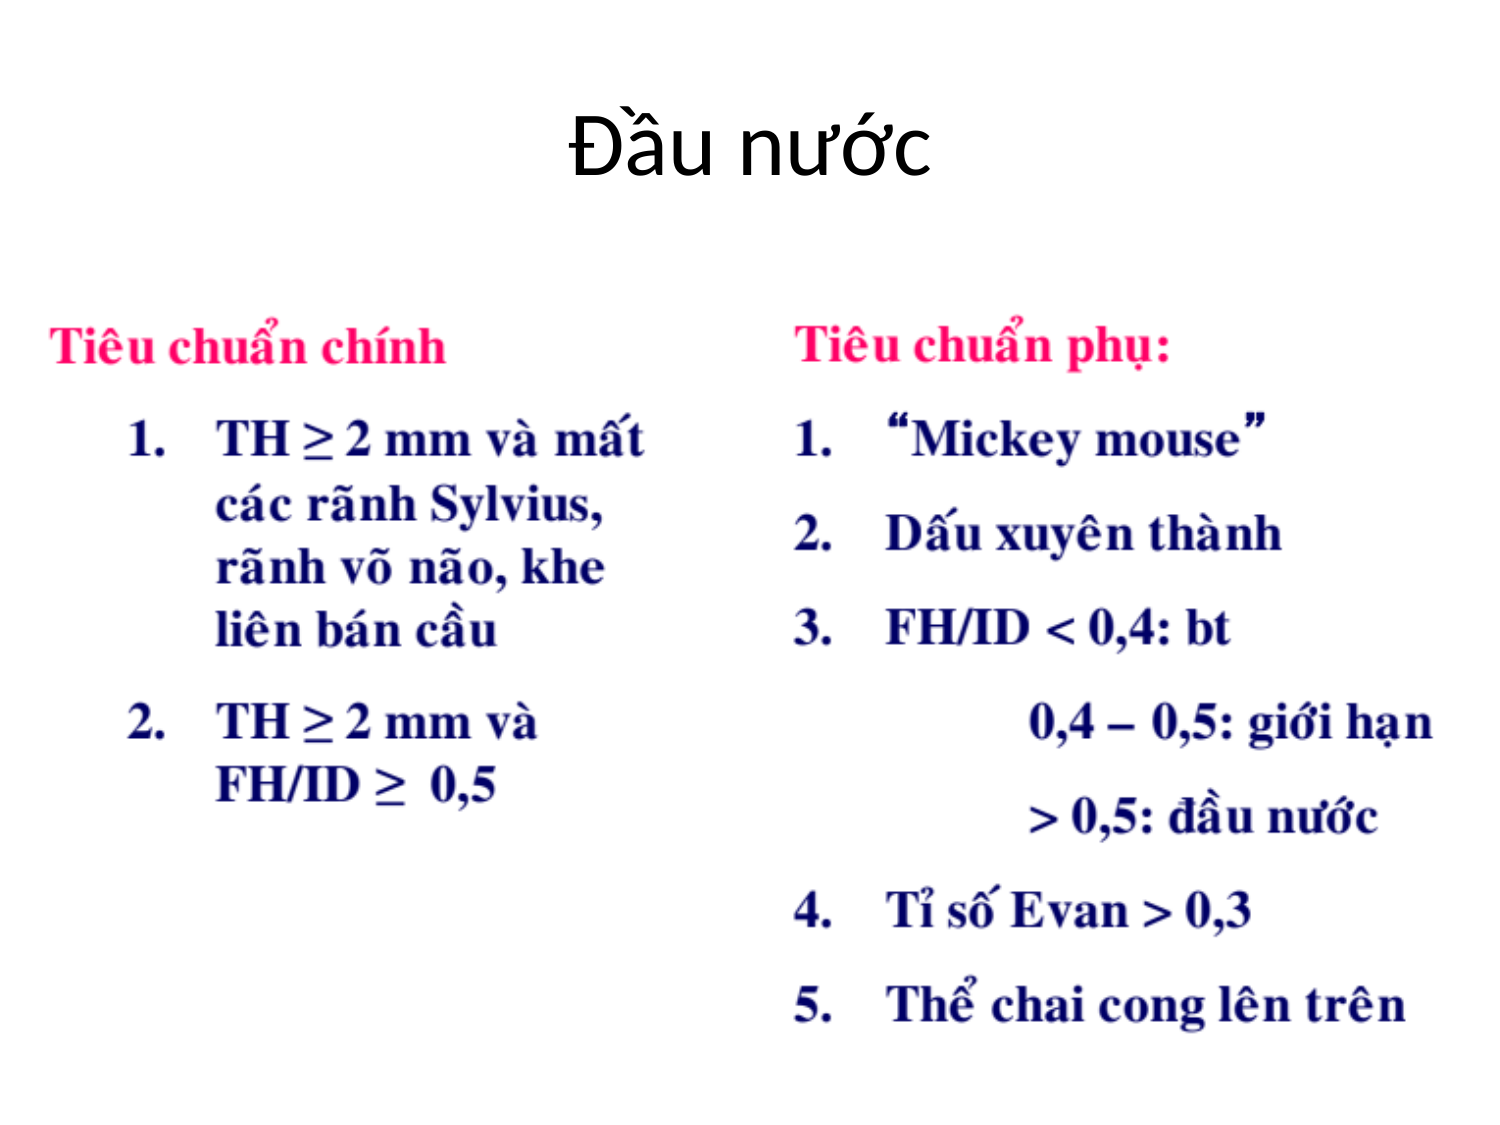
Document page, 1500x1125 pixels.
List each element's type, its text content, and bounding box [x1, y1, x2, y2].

title Đầu nước [75, 45, 1425, 233]
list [0, 299, 1498, 1063]
